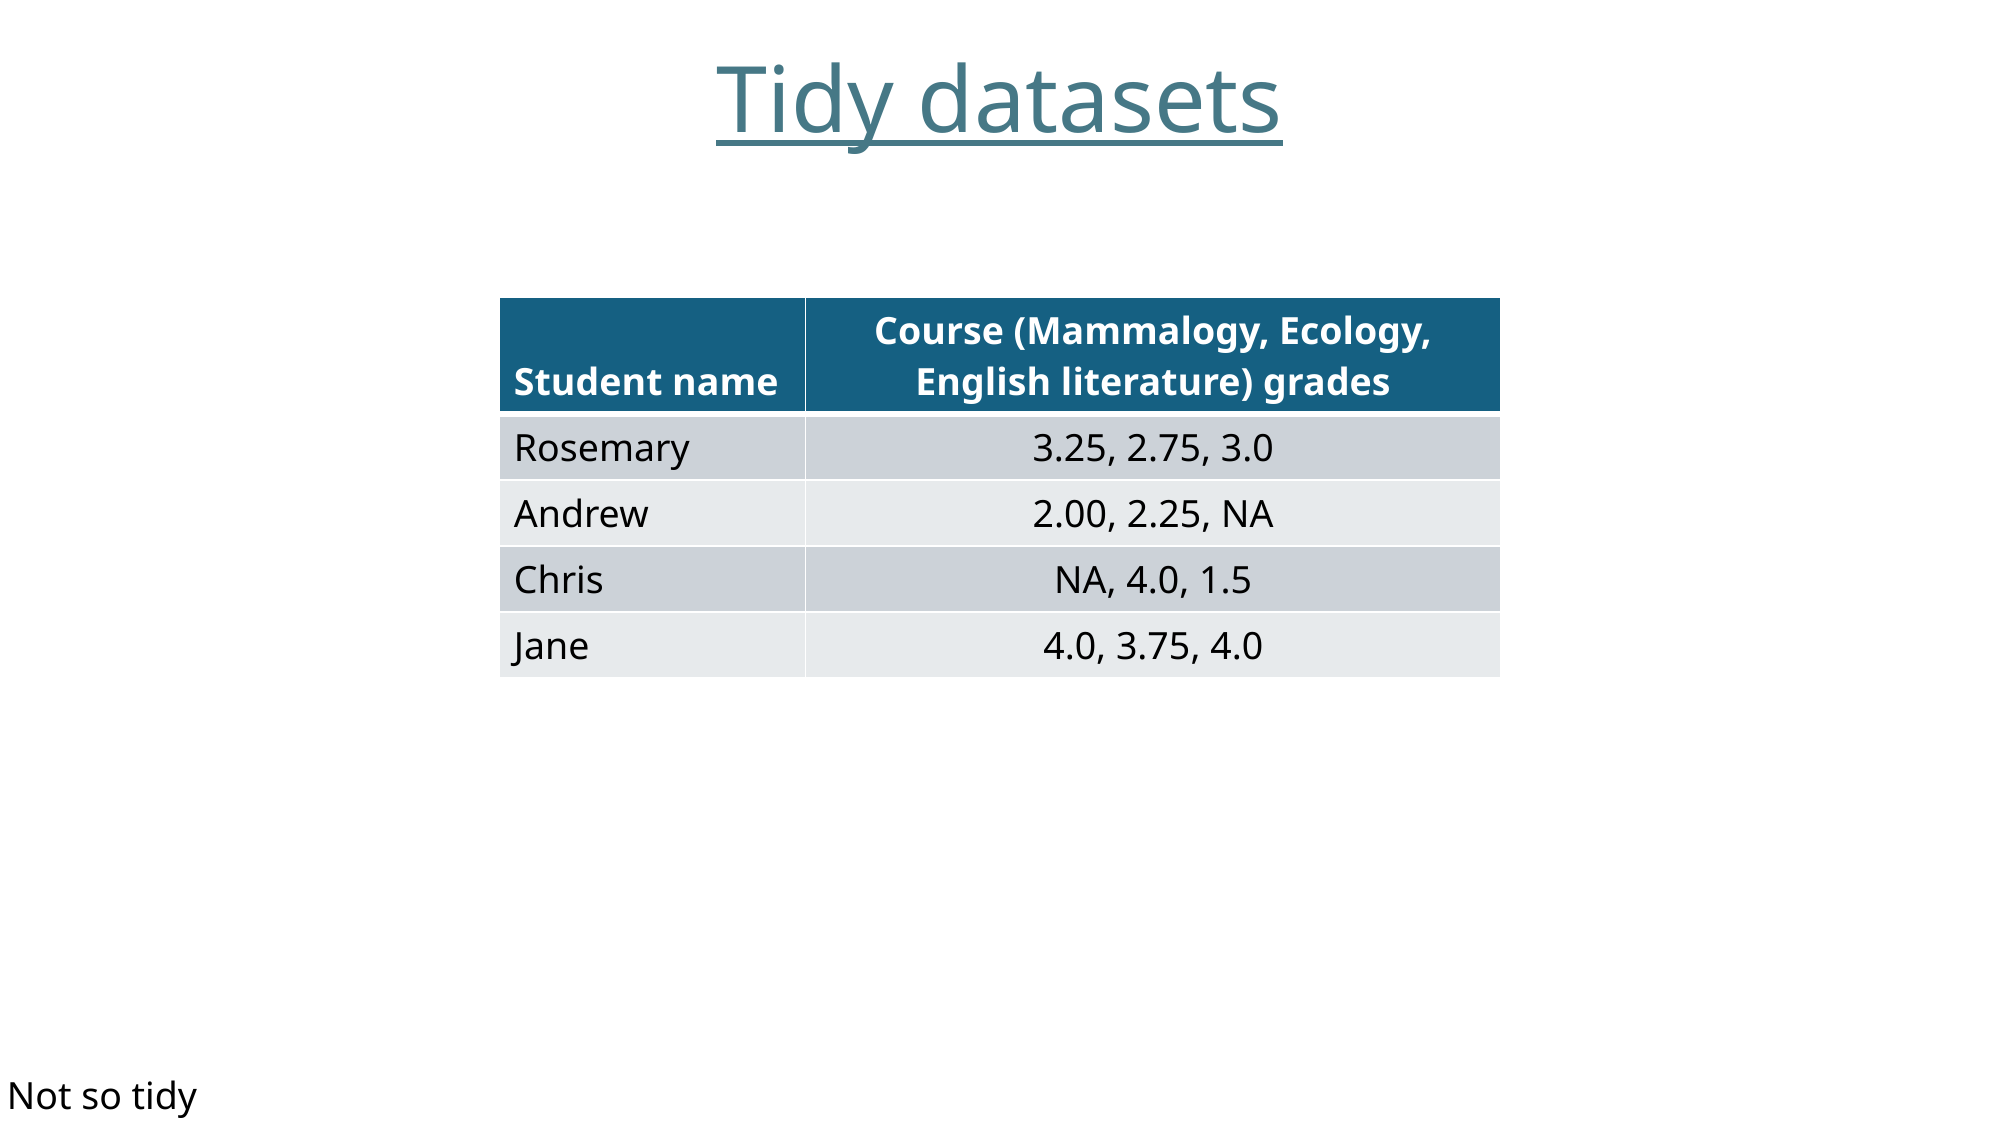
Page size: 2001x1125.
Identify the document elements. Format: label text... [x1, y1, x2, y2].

text_box Not so tidy [0, 1064, 213, 1125]
title Tidy datasets [137, 25, 1863, 172]
table_cell 3.25, 2.75, 3.0 [806, 417, 1500, 479]
table_cell Andrew [500, 481, 805, 545]
table_cell 4.0, 3.75, 4.0 [806, 613, 1500, 677]
table_header Course (Mammalogy, Ecology, English literature) grades [806, 298, 1500, 411]
table_cell Jane [500, 613, 805, 677]
table_cell Rosemary [500, 417, 805, 479]
table_cell Chris [500, 547, 805, 611]
table_cell 2.00, 2.25, NA [806, 481, 1500, 545]
table_cell NA, 4.0, 1.5 [806, 547, 1500, 611]
table_header Student name [500, 298, 805, 411]
